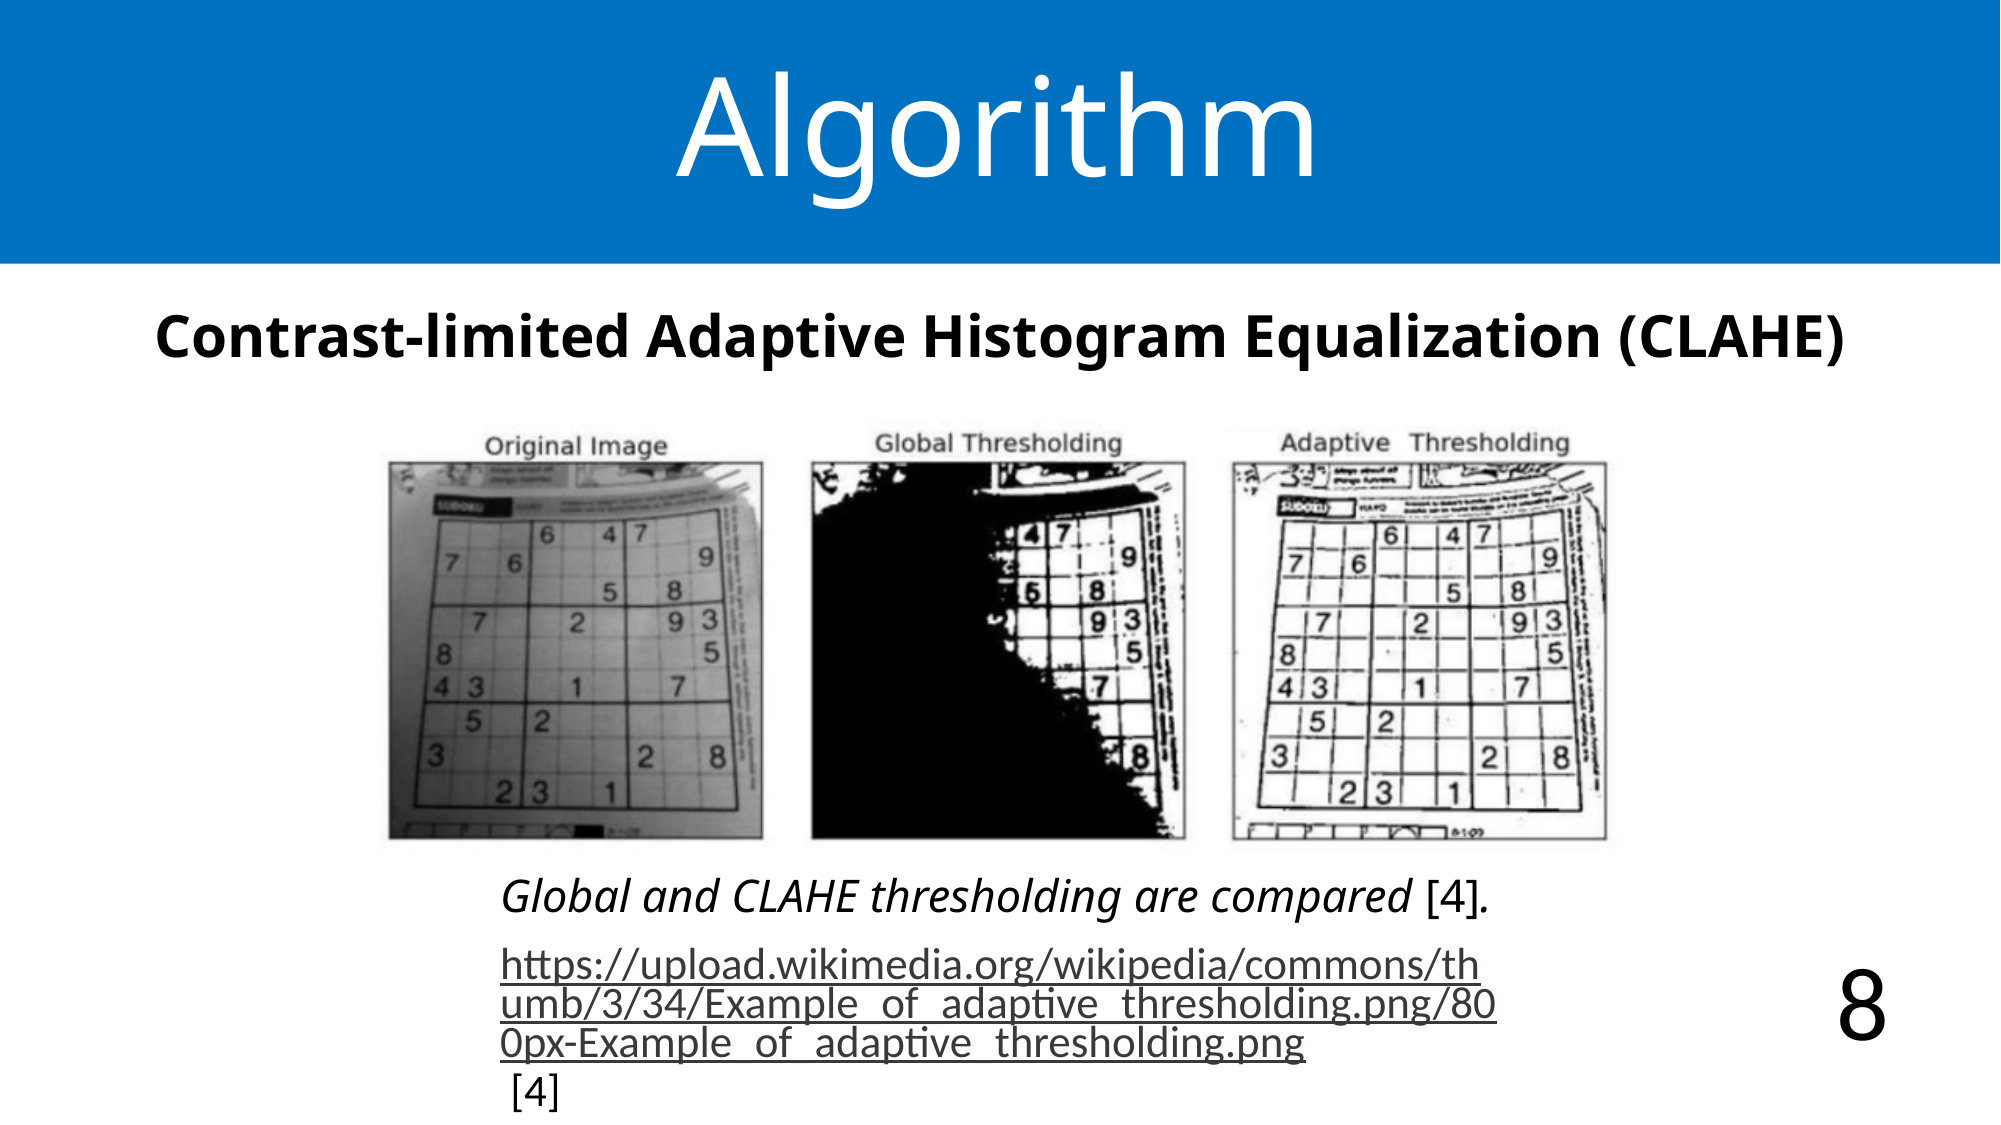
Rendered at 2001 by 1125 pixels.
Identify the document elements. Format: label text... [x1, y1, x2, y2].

text_box 8 [1805, 943, 1920, 1089]
picture [374, 418, 1625, 854]
text_box Global and CLAHE thresholding are compared [4]. https://upload.wikimedia.org/wikipedia/commons/thumb/3/34/Example_of_adaptive_thresholding.png/800px-Example_of_adaptive_thresholding.png [4] [485, 866, 1515, 1093]
text_box Algorithm [0, 0, 2000, 264]
list Contrast-limited Adaptive Histogram Equalization (CLAHE) [122, 299, 1878, 973]
